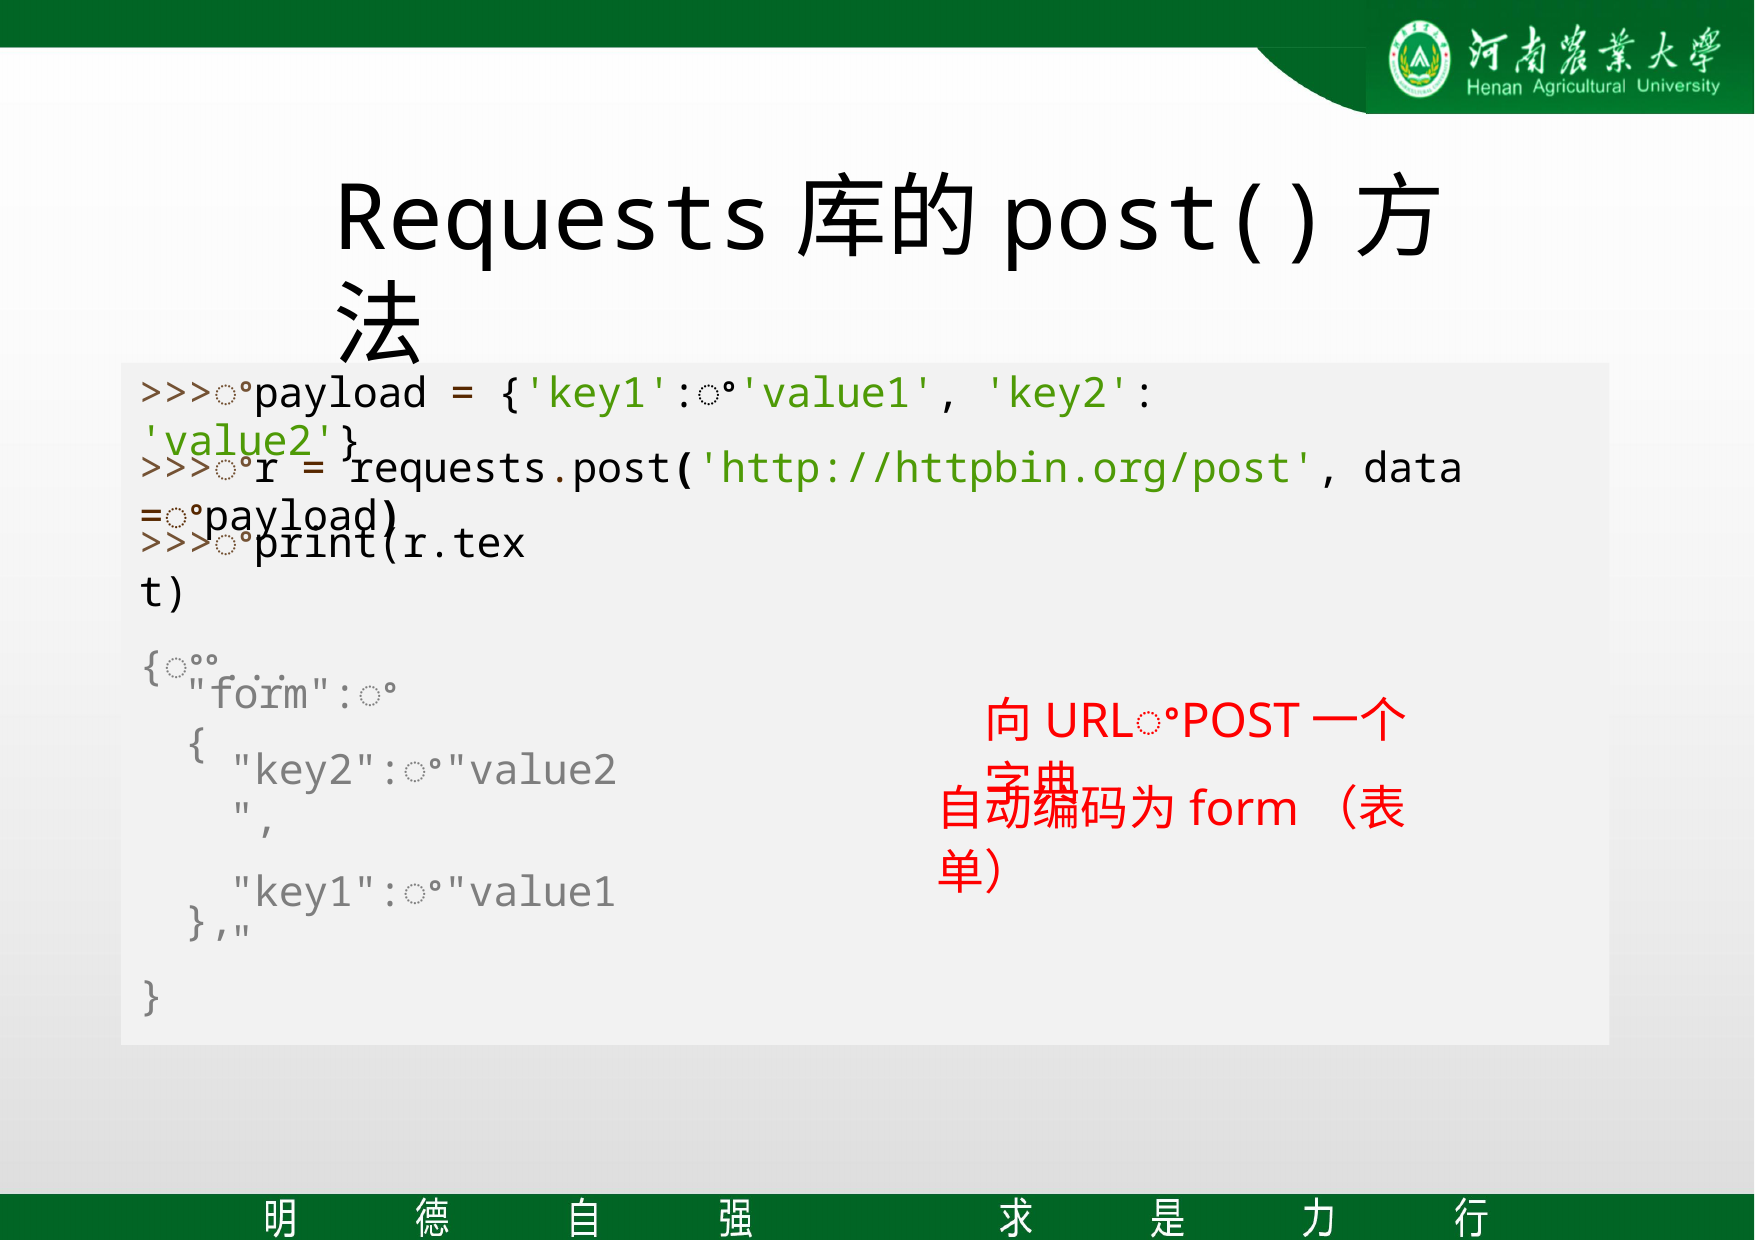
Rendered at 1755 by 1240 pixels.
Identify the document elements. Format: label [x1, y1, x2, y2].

text_box [120, 362, 1616, 1046]
picture [0, 0, 1755, 1240]
